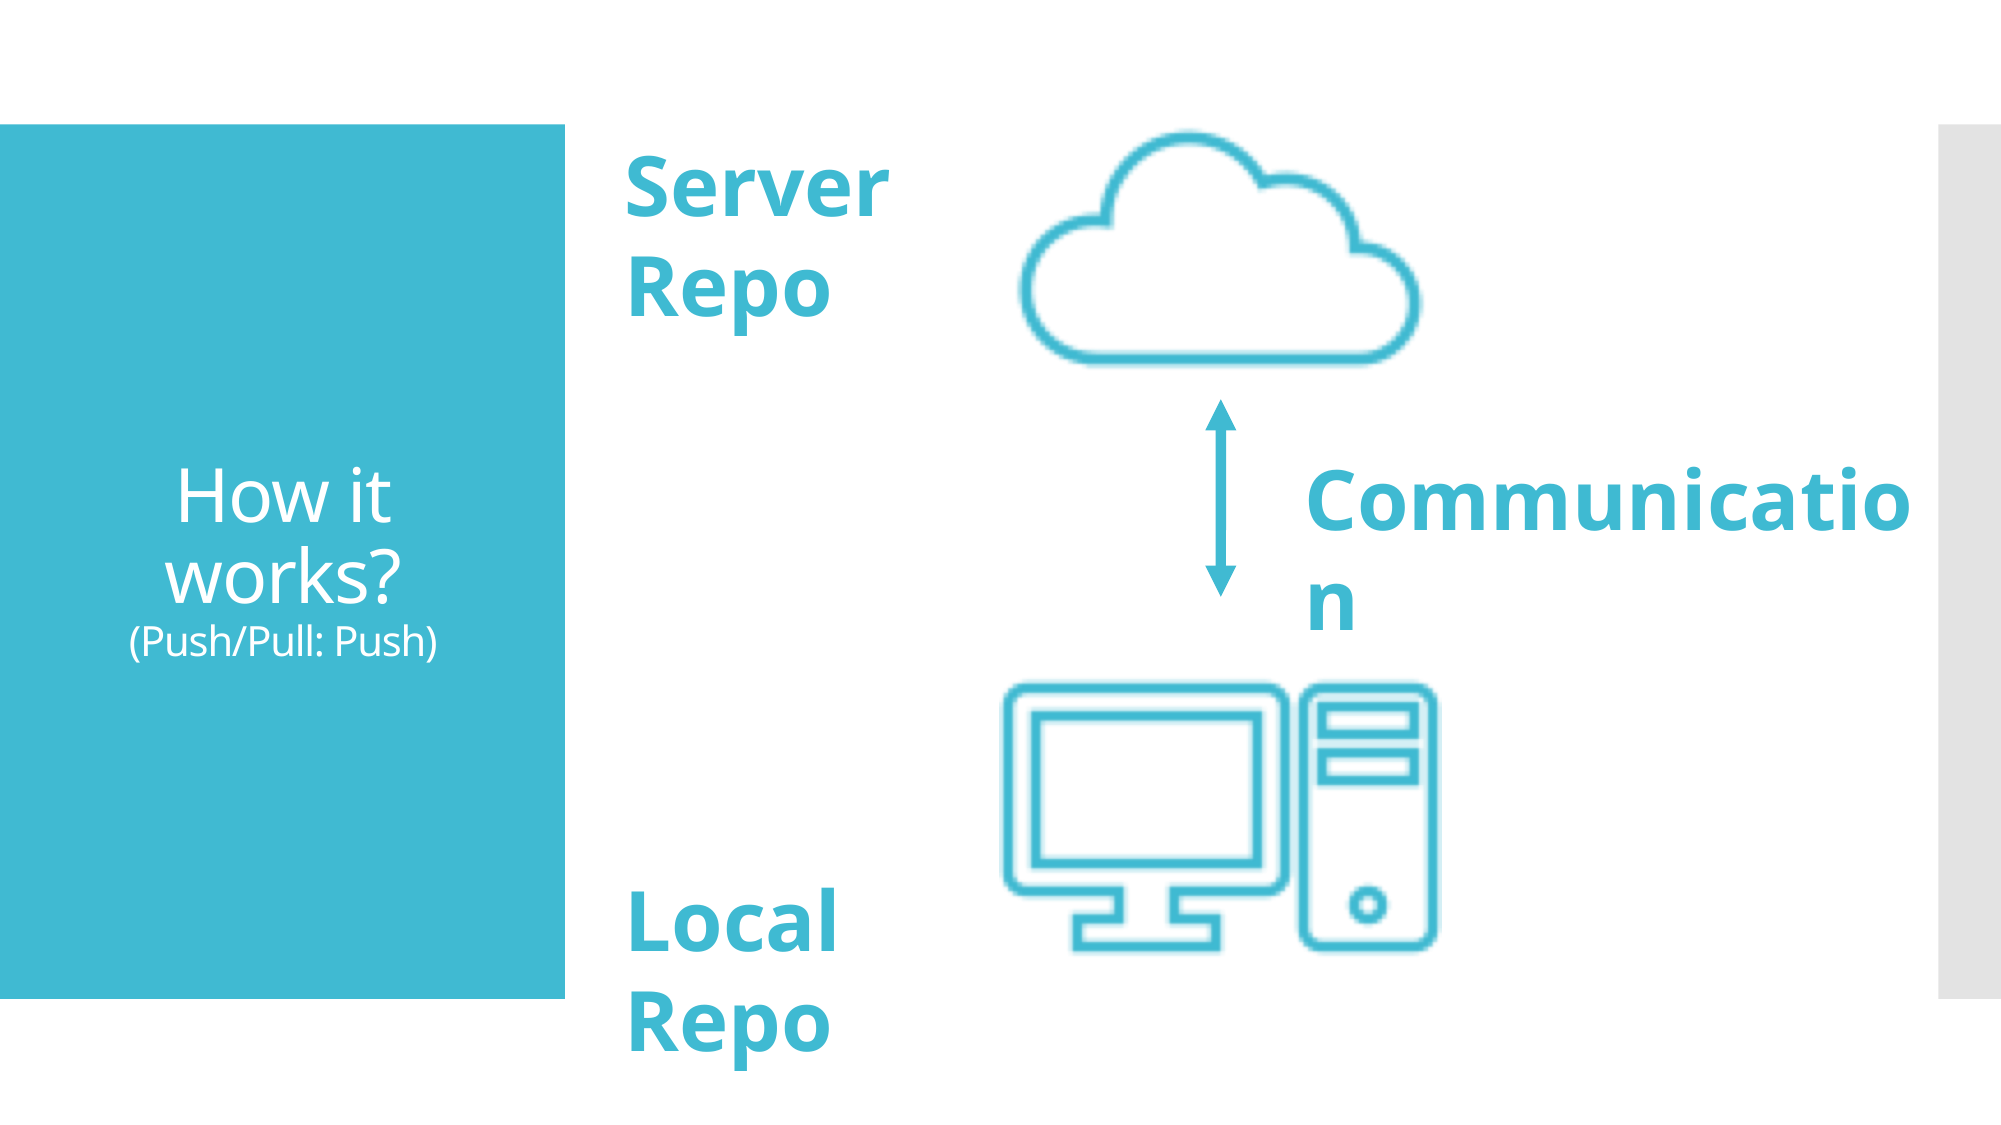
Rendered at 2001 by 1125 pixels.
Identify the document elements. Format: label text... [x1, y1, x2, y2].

text_box Local Repo [609, 860, 1052, 1076]
text_box Communication [1289, 439, 1933, 655]
text_box Server Repo [609, 126, 999, 341]
title How it works? (Push/Pull: Push) [41, 184, 525, 940]
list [999, 27, 1442, 470]
picture [999, 596, 1442, 1039]
